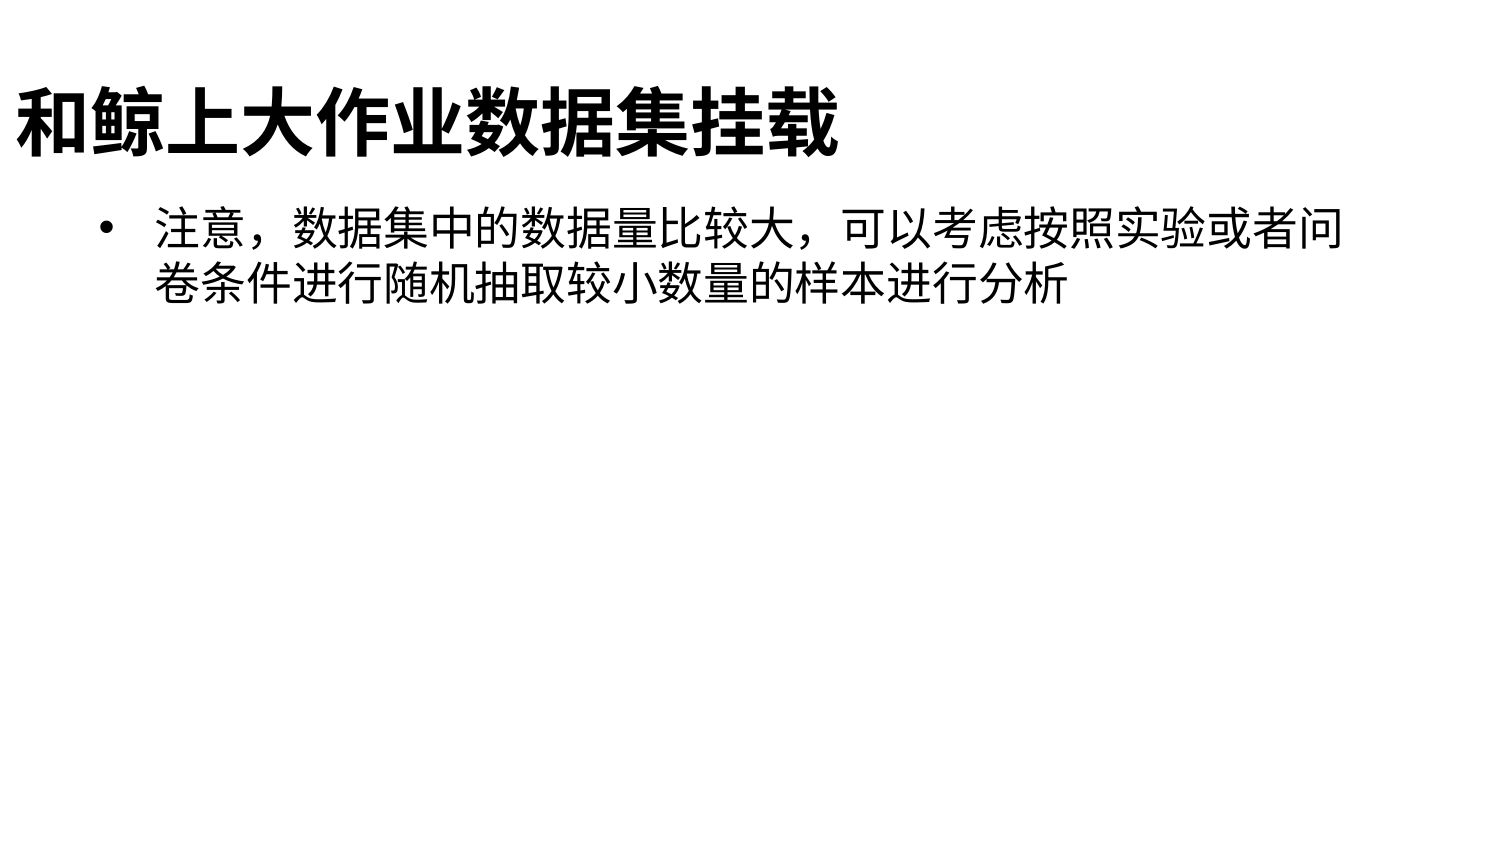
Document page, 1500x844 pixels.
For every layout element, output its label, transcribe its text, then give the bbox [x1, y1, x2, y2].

text_box 注意，数据集中的数据量比较大，可以考虑按照实验或者问卷条件进行随机抽取较小数量的样本进行分析 [83, 192, 1395, 317]
title 和鲸上大作业数据集挂载 [0, 44, 1294, 208]
